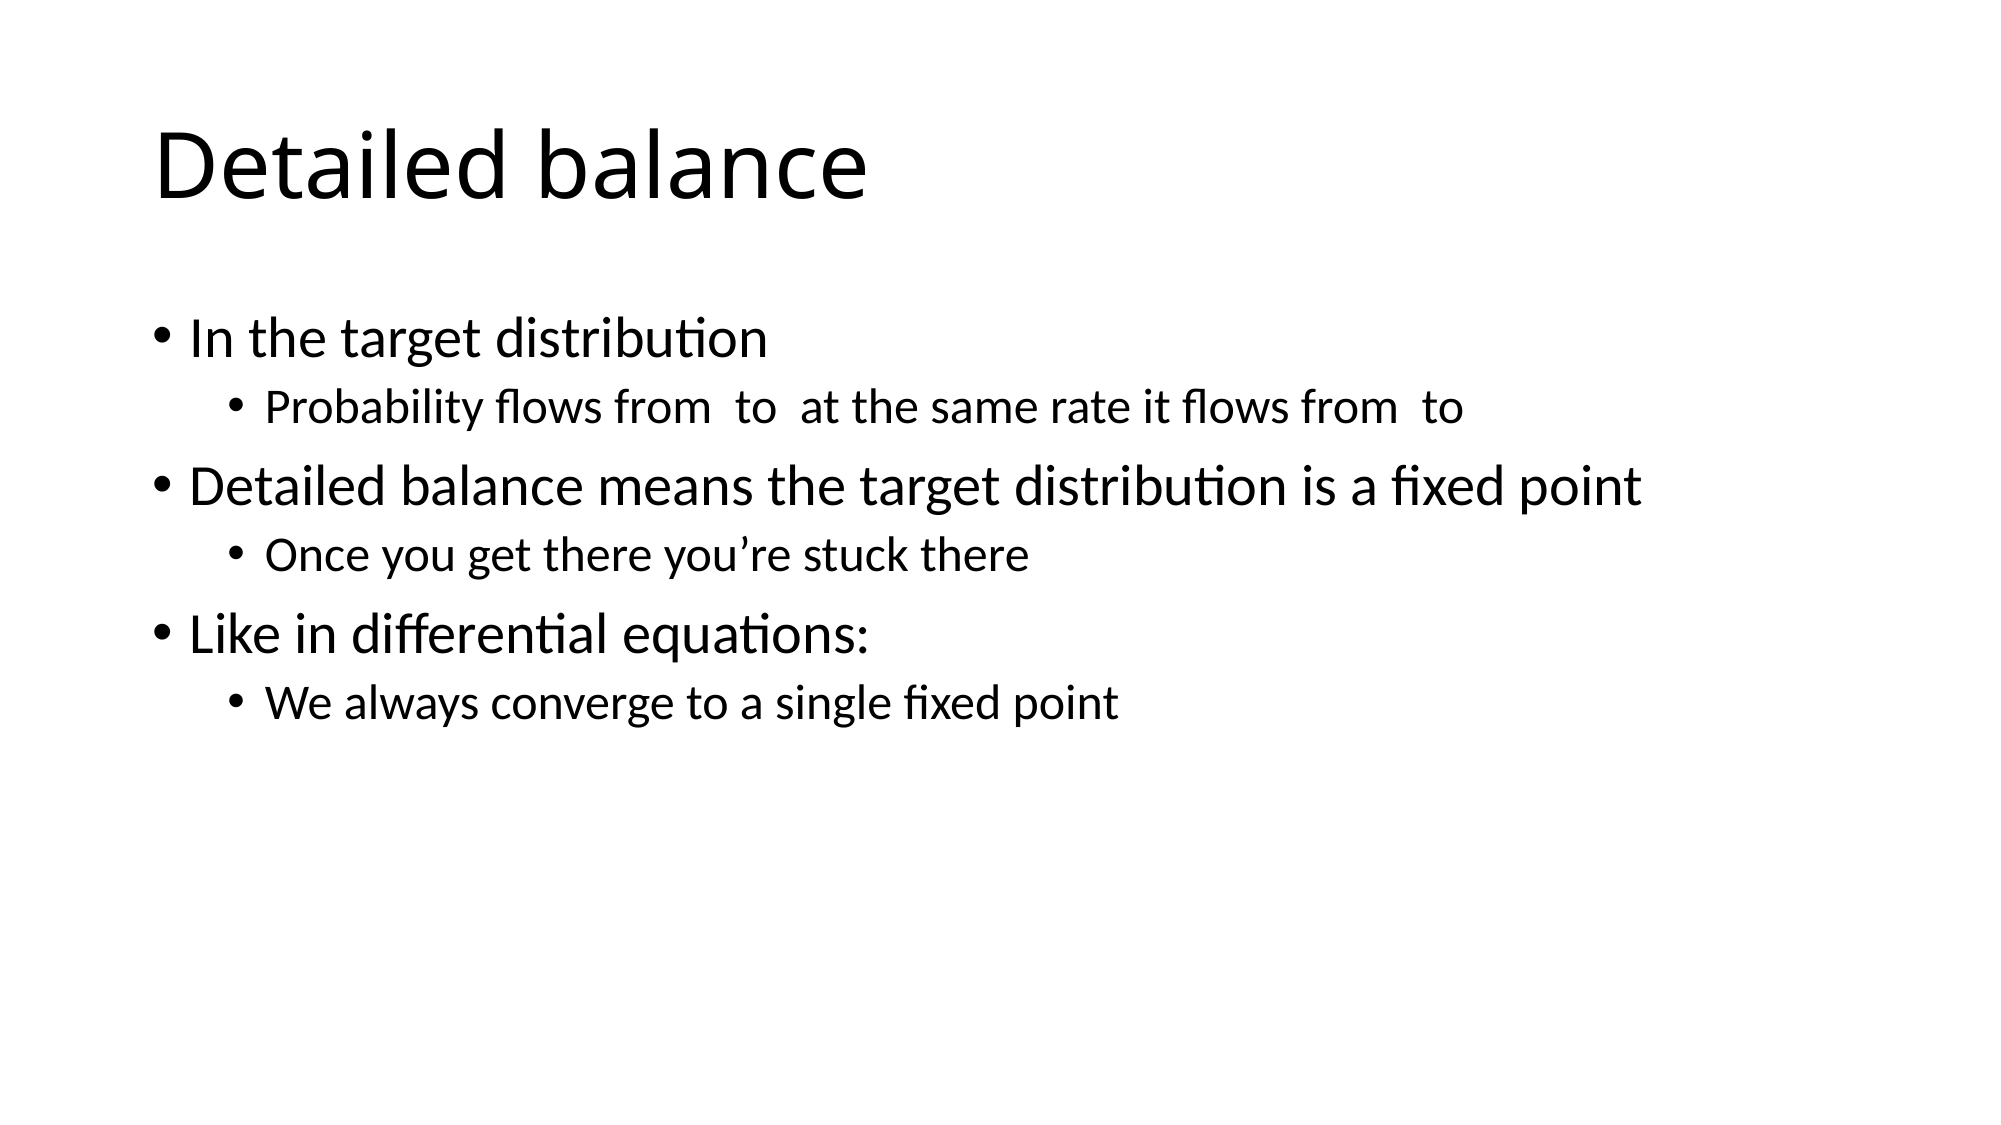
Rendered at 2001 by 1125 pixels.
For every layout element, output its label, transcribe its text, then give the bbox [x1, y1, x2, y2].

title Detailed balance [137, 59, 1863, 278]
